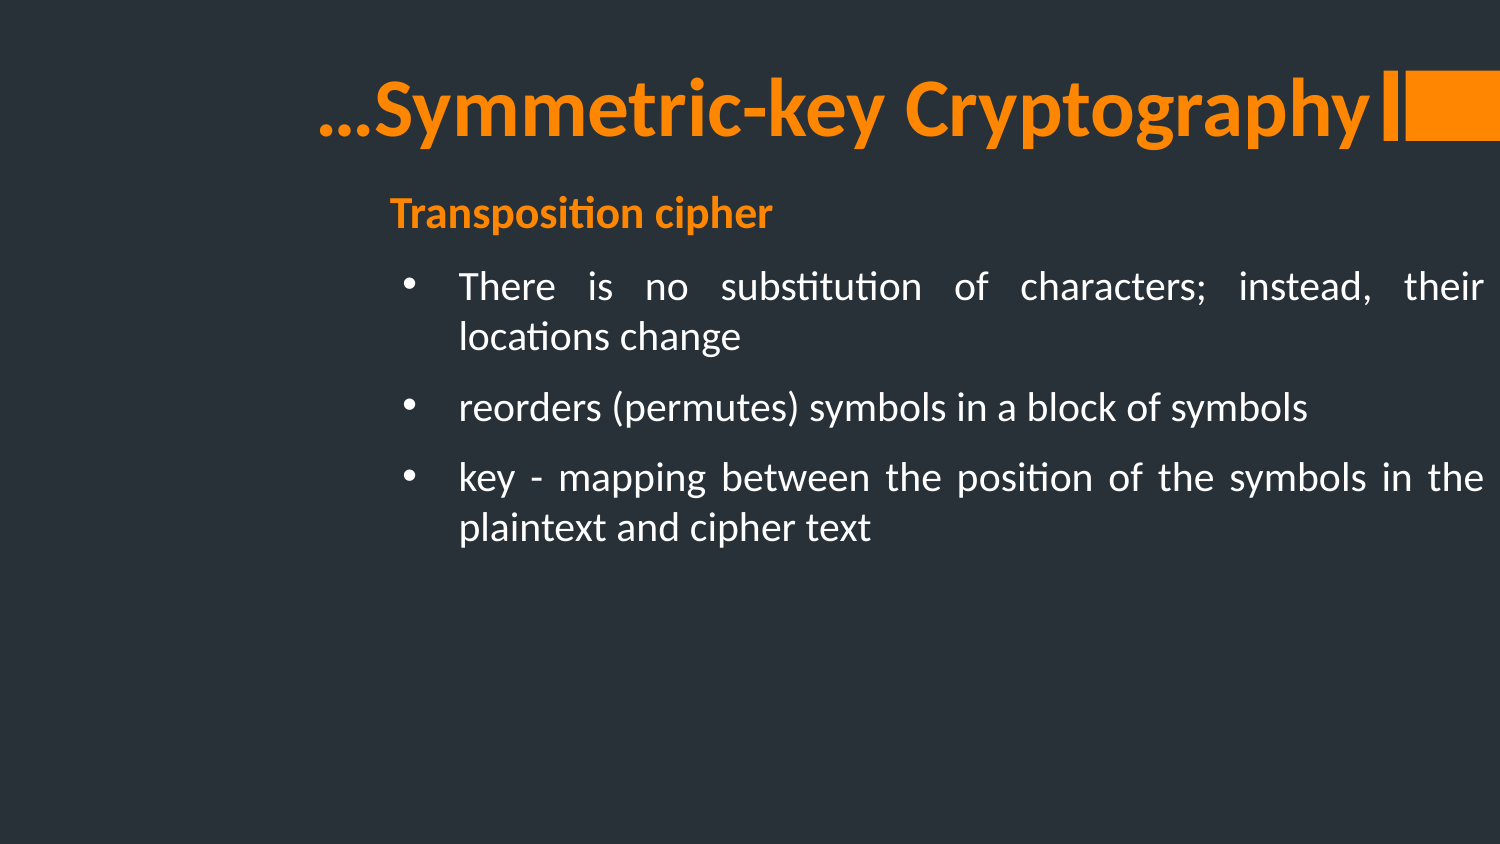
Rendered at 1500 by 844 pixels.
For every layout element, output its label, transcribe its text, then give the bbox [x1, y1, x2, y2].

title …Symmetric-key Cryptography [200, 50, 1488, 261]
text_box Transposition cipher [374, 174, 813, 245]
text_box There is no substitution of characters; instead, their locations change reorders (permutes) symbols in a block of symbols key - mapping between the position of the symbols in the plaintext and cipher text [387, 251, 1500, 700]
